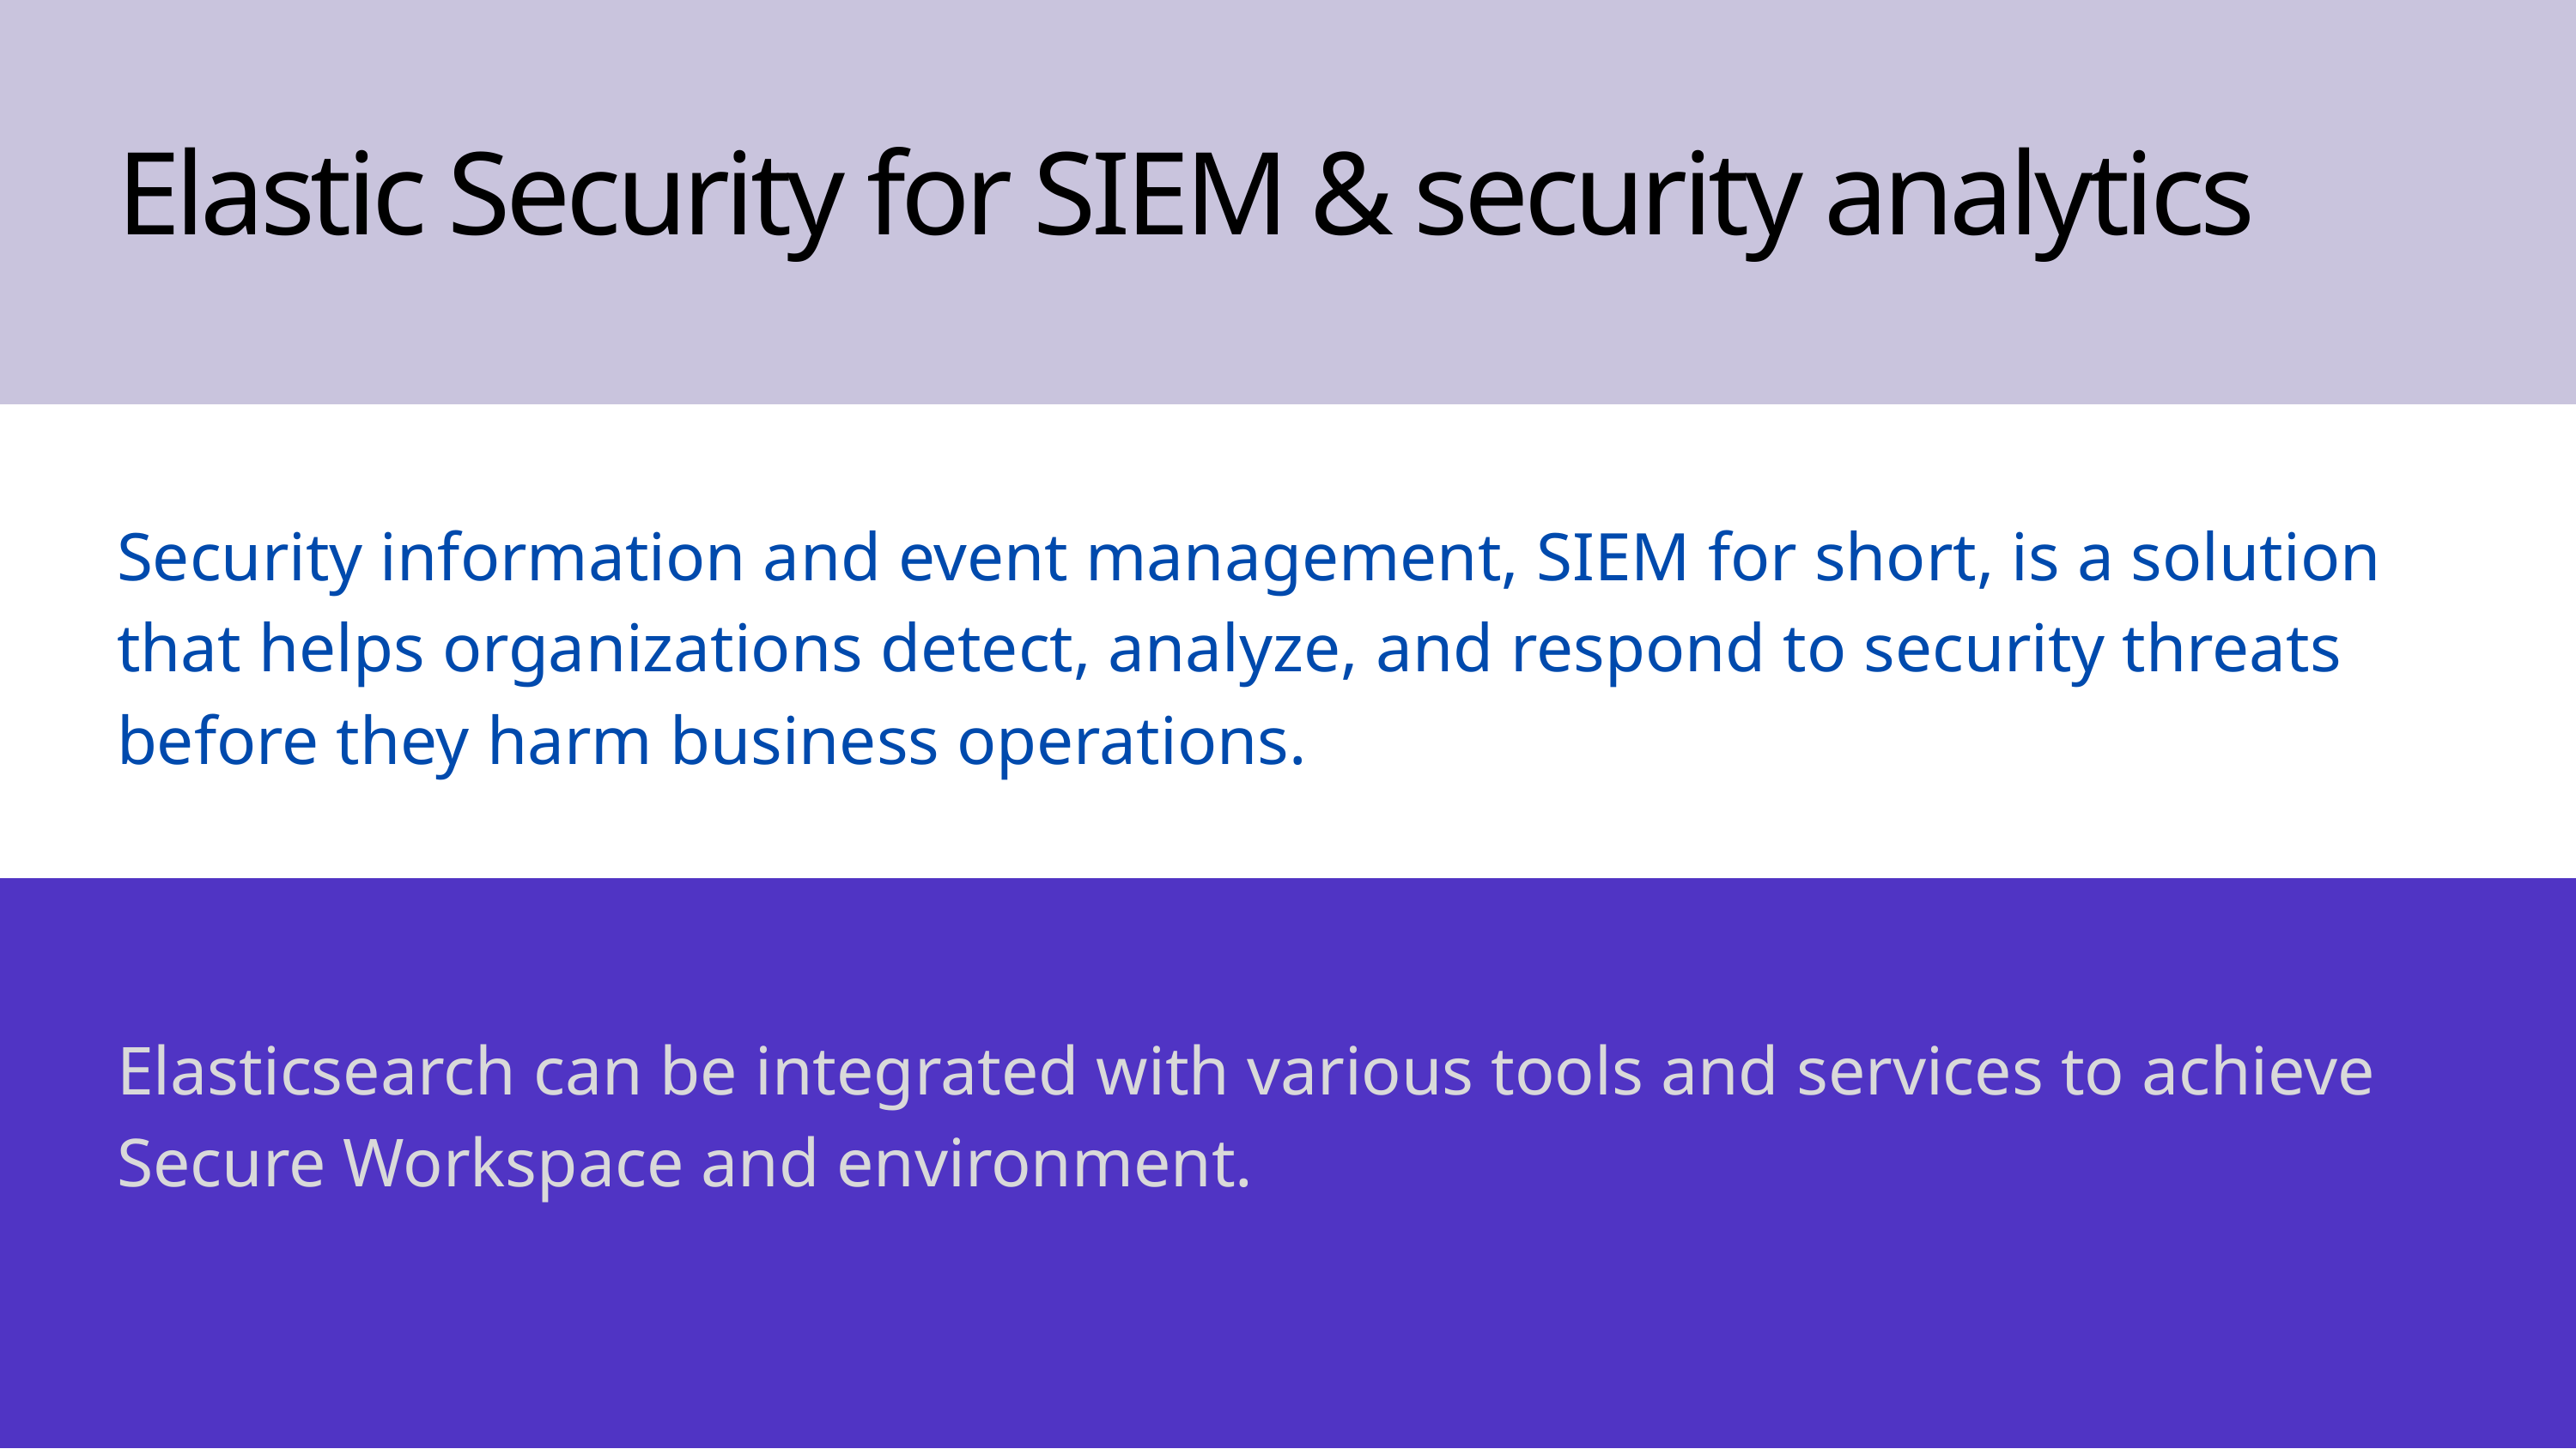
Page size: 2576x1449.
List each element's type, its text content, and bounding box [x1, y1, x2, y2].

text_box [0, 877, 2576, 1449]
text_box Security information and event management, SIEM for short, is a solution that helps organizations detect, analyze, and respond to security threats before they harm business operations. [117, 501, 2513, 778]
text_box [0, 0, 2576, 405]
